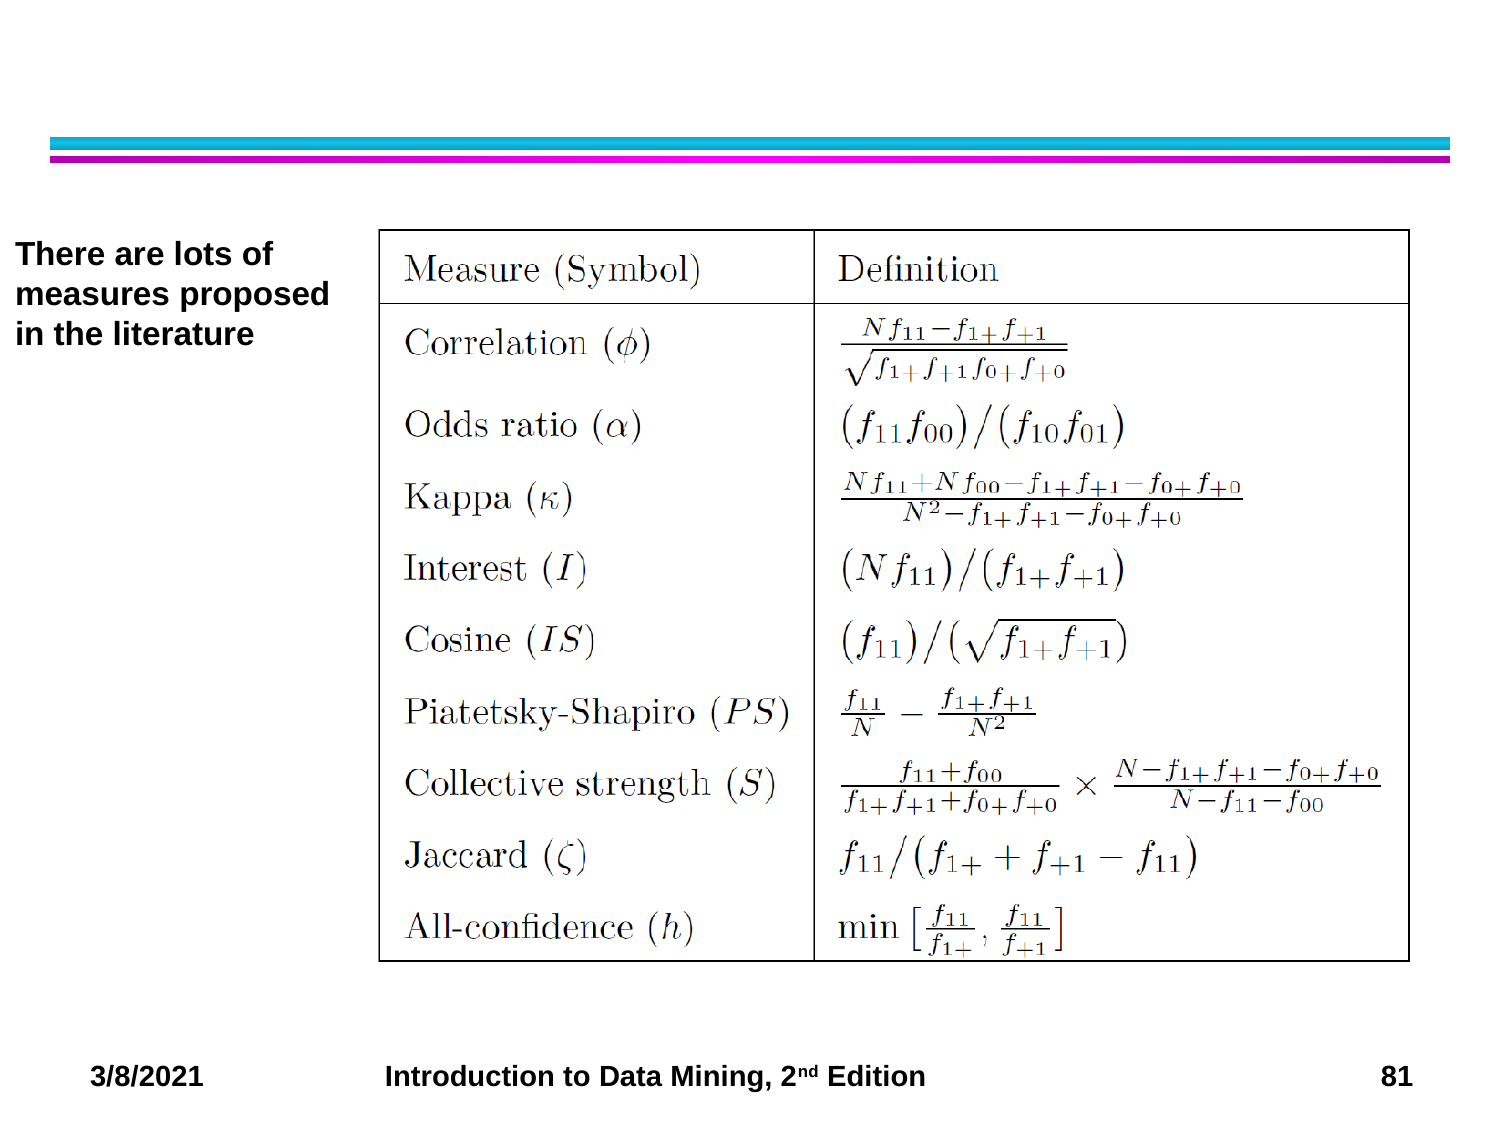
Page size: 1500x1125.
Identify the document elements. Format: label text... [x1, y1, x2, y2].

picture [362, 220, 1420, 971]
text_box There are lots of measures proposed in the literature [0, 224, 358, 417]
